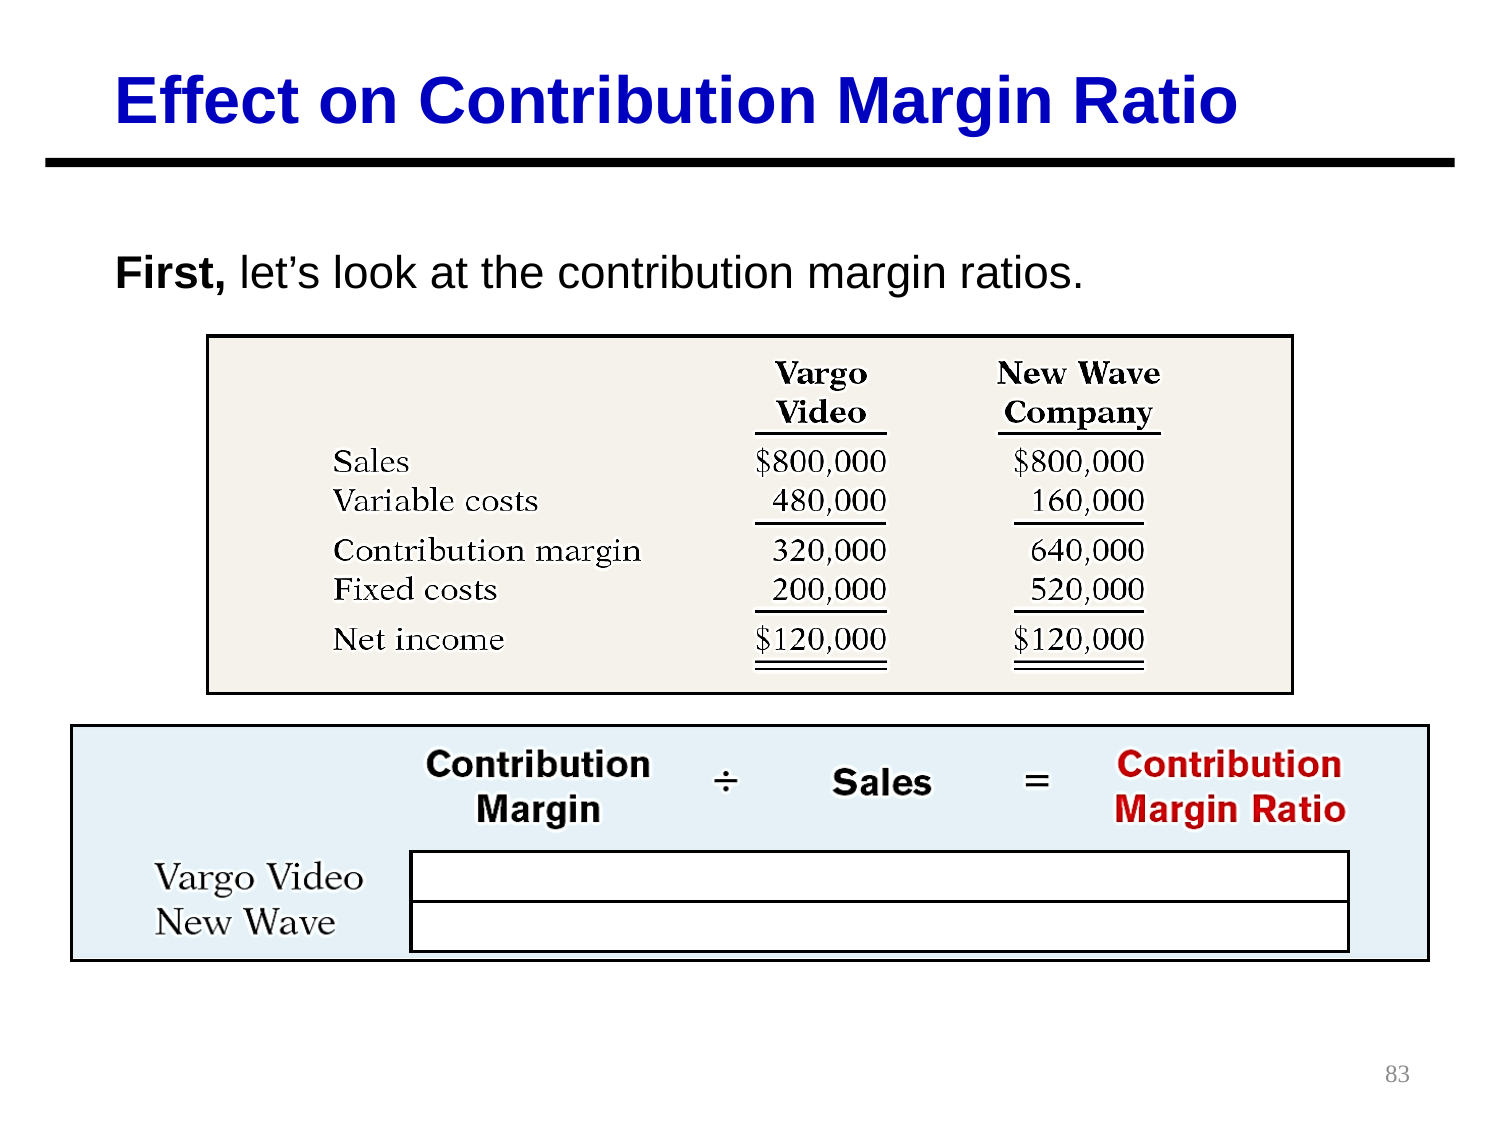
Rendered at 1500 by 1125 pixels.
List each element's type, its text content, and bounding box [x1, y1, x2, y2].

text_box First, let’s look at the contribution margin ratios. [99, 221, 1427, 312]
picture [73, 726, 1427, 959]
slide_number 83 [1074, 1042, 1425, 1103]
picture [209, 337, 1291, 693]
text_box Effect on Contribution Margin Ratio [99, 50, 1463, 142]
